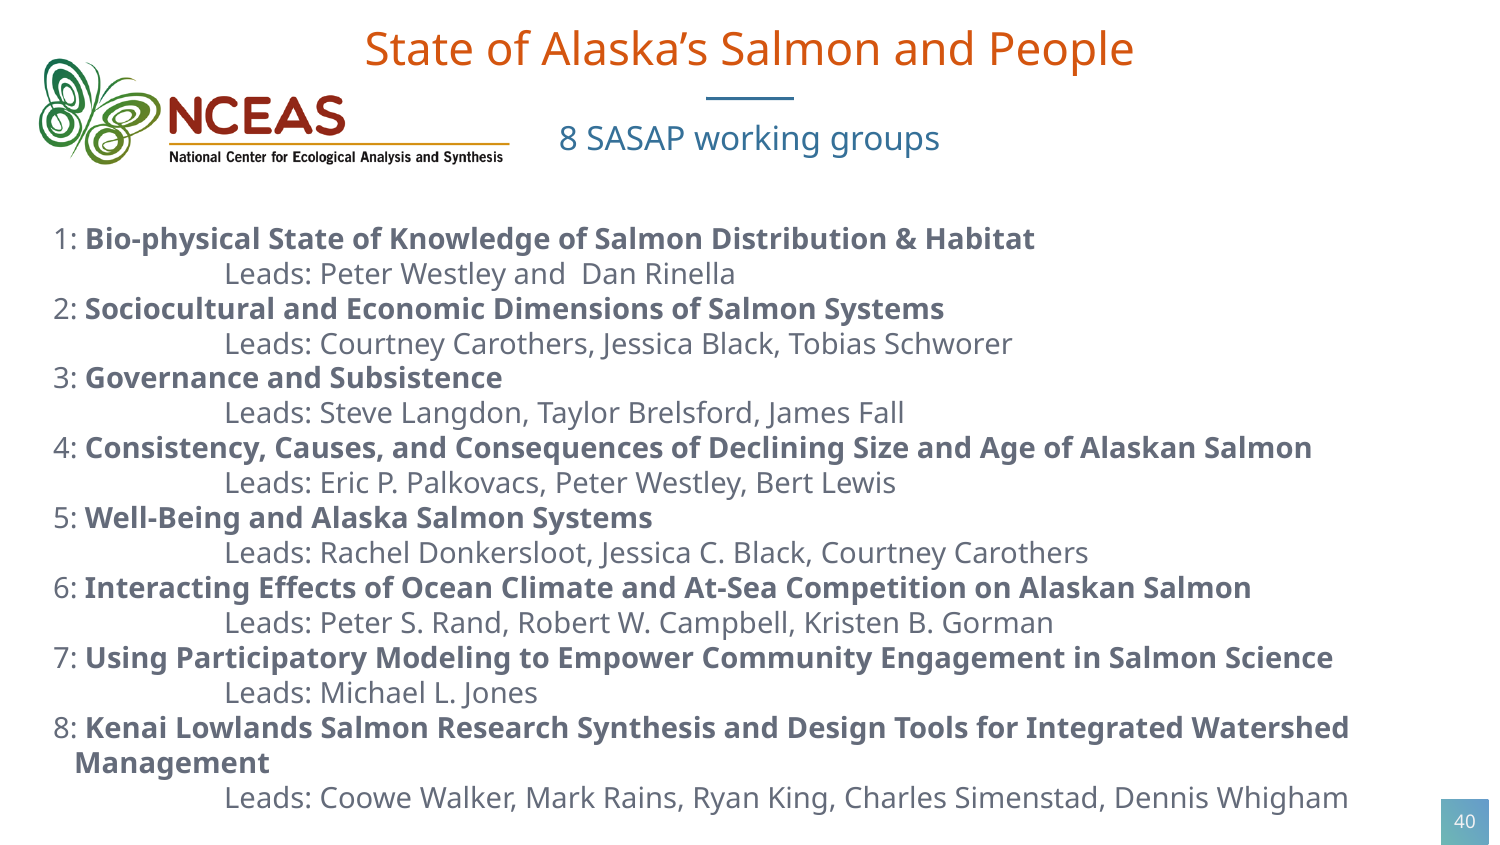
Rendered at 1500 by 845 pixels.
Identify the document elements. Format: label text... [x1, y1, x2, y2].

slide_number 40 [1443, 803, 1486, 841]
list 1: Bio-physical State of Knowledge of Salmon Distribution & Habitat Leads: Peter Westley and Dan Rinella 2: Sociocultural and Economic Dimensions of Salmon Systems Leads: Courtney Carothers, Jessica Black, Tobias Schworer 3: Governance and Subsistence Leads: Steve Langdon, Taylor Brelsford, James Fall 4: Consistency, Causes, and Consequences of Declining Size and Age of Alaskan Salmon Leads: Eric P. Palkovacs, Peter Westley, Bert Lewis 5: Well-Being and Alaska Salmon Systems Leads: Rachel Donkersloot, Jessica C. Black, Courtney Carothers 6: Interacting Effects of Ocean Climate and At-Sea Competition on Alaskan Salmon Leads: Peter S. Rand, Robert W. Campbell, Kristen B. Gorman 7: Using Participatory Modeling to Empower Community Engagement in Salmon Science Leads: Michael L. Jones 8: Kenai Lowlands Salmon Research Synthesis and Design Tools for Integrated Watershed Management Leads: Coowe Walker, Mark Rains, Ryan King, Charles Simenstad, Dennis Whigham [47, 217, 1457, 738]
list State of Alaska’s Salmon and People [198, 16, 1301, 85]
list 8 SASAP working groups [530, 113, 1301, 161]
picture [27, 51, 522, 184]
